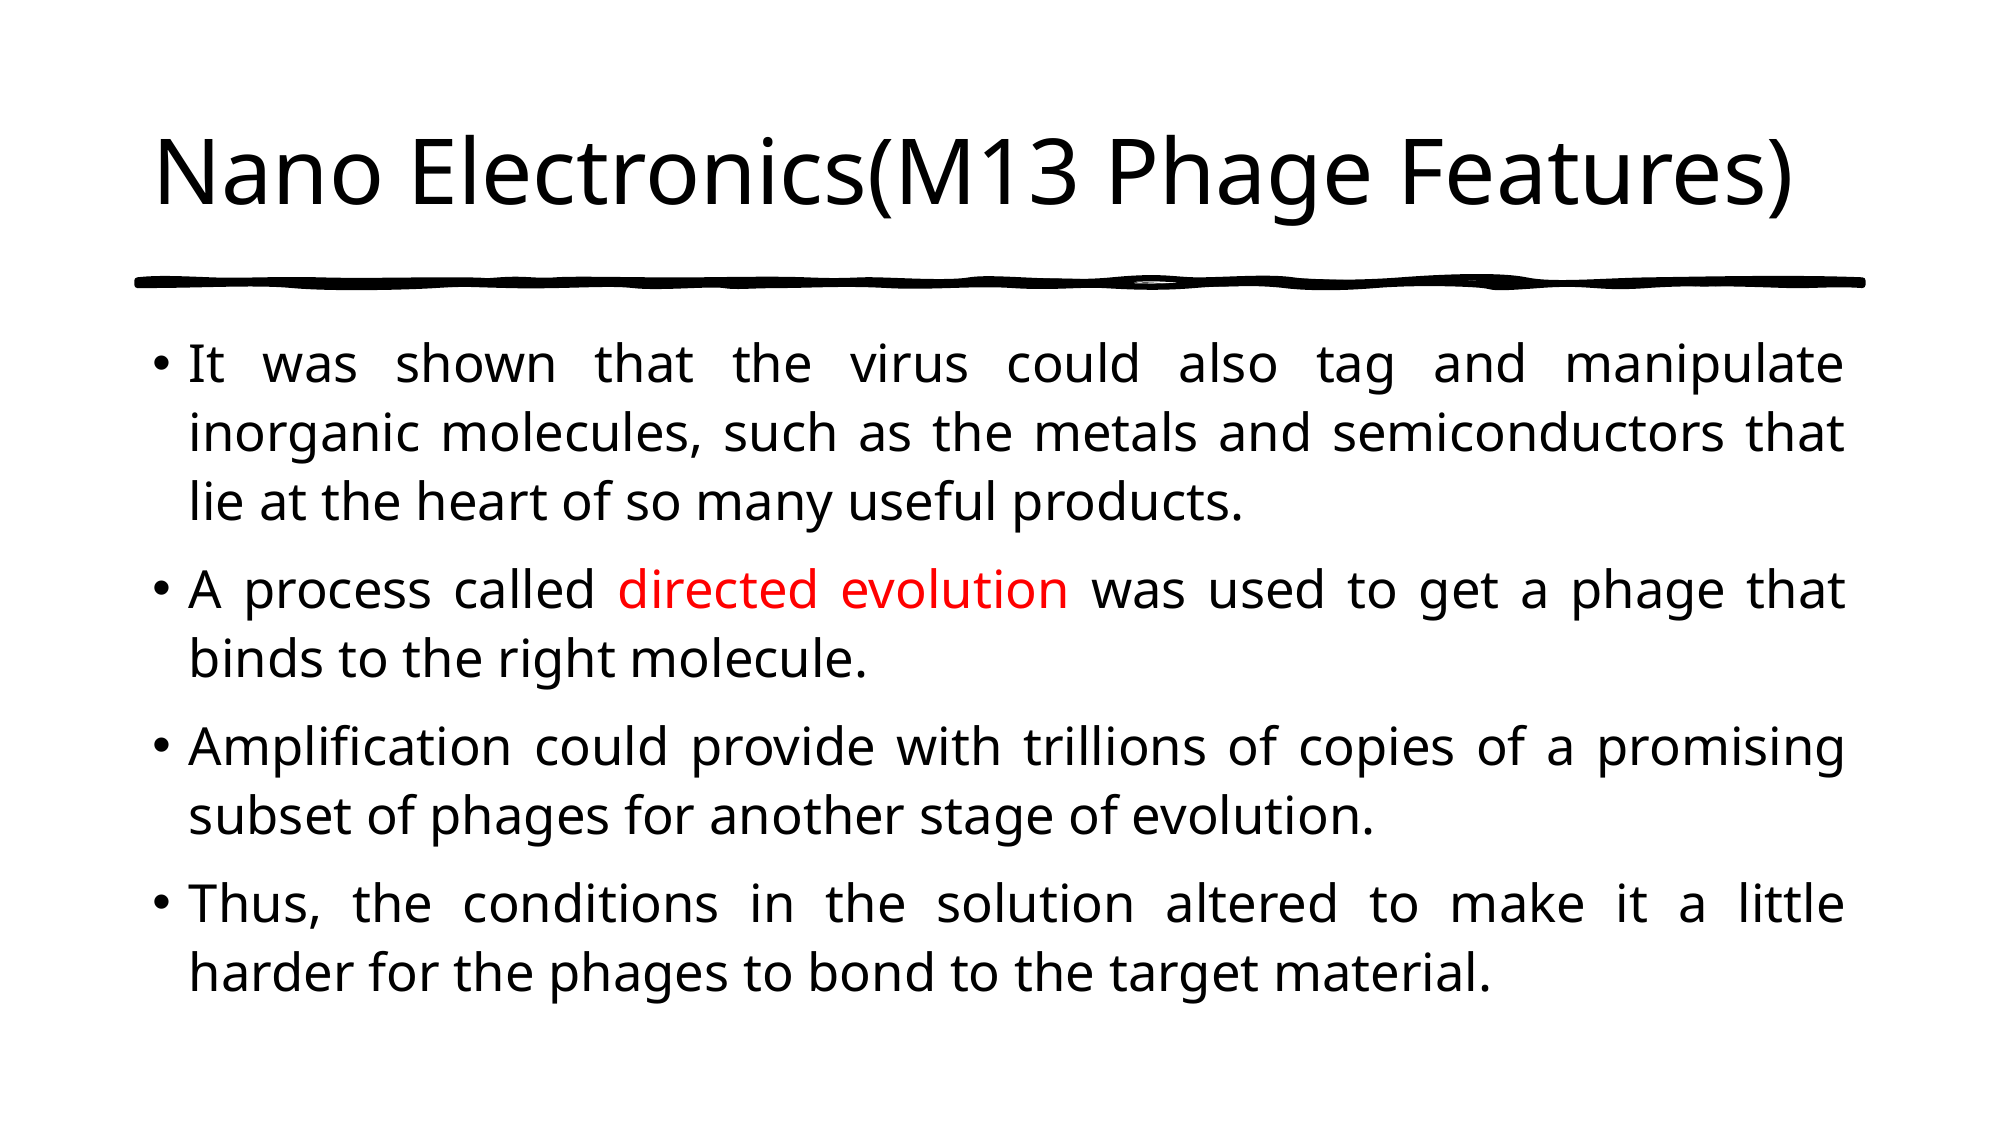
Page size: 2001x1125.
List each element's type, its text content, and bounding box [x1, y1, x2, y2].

list It was shown that the virus could also tag and manipulate inorganic molecules, such as the metals and semiconductors that lie at the heart of so many useful products. A process called directed evolution was used to get a phage that binds to the right molecule. Amplification could provide with trillions of copies of a promising subset of phages for another stage of evolution. Thus, the conditions in the solution altered to make it a little harder for the phages to bond to the target material. [137, 316, 1863, 1014]
title Nano Electronics(M13 Phage Features) [137, 59, 1863, 278]
